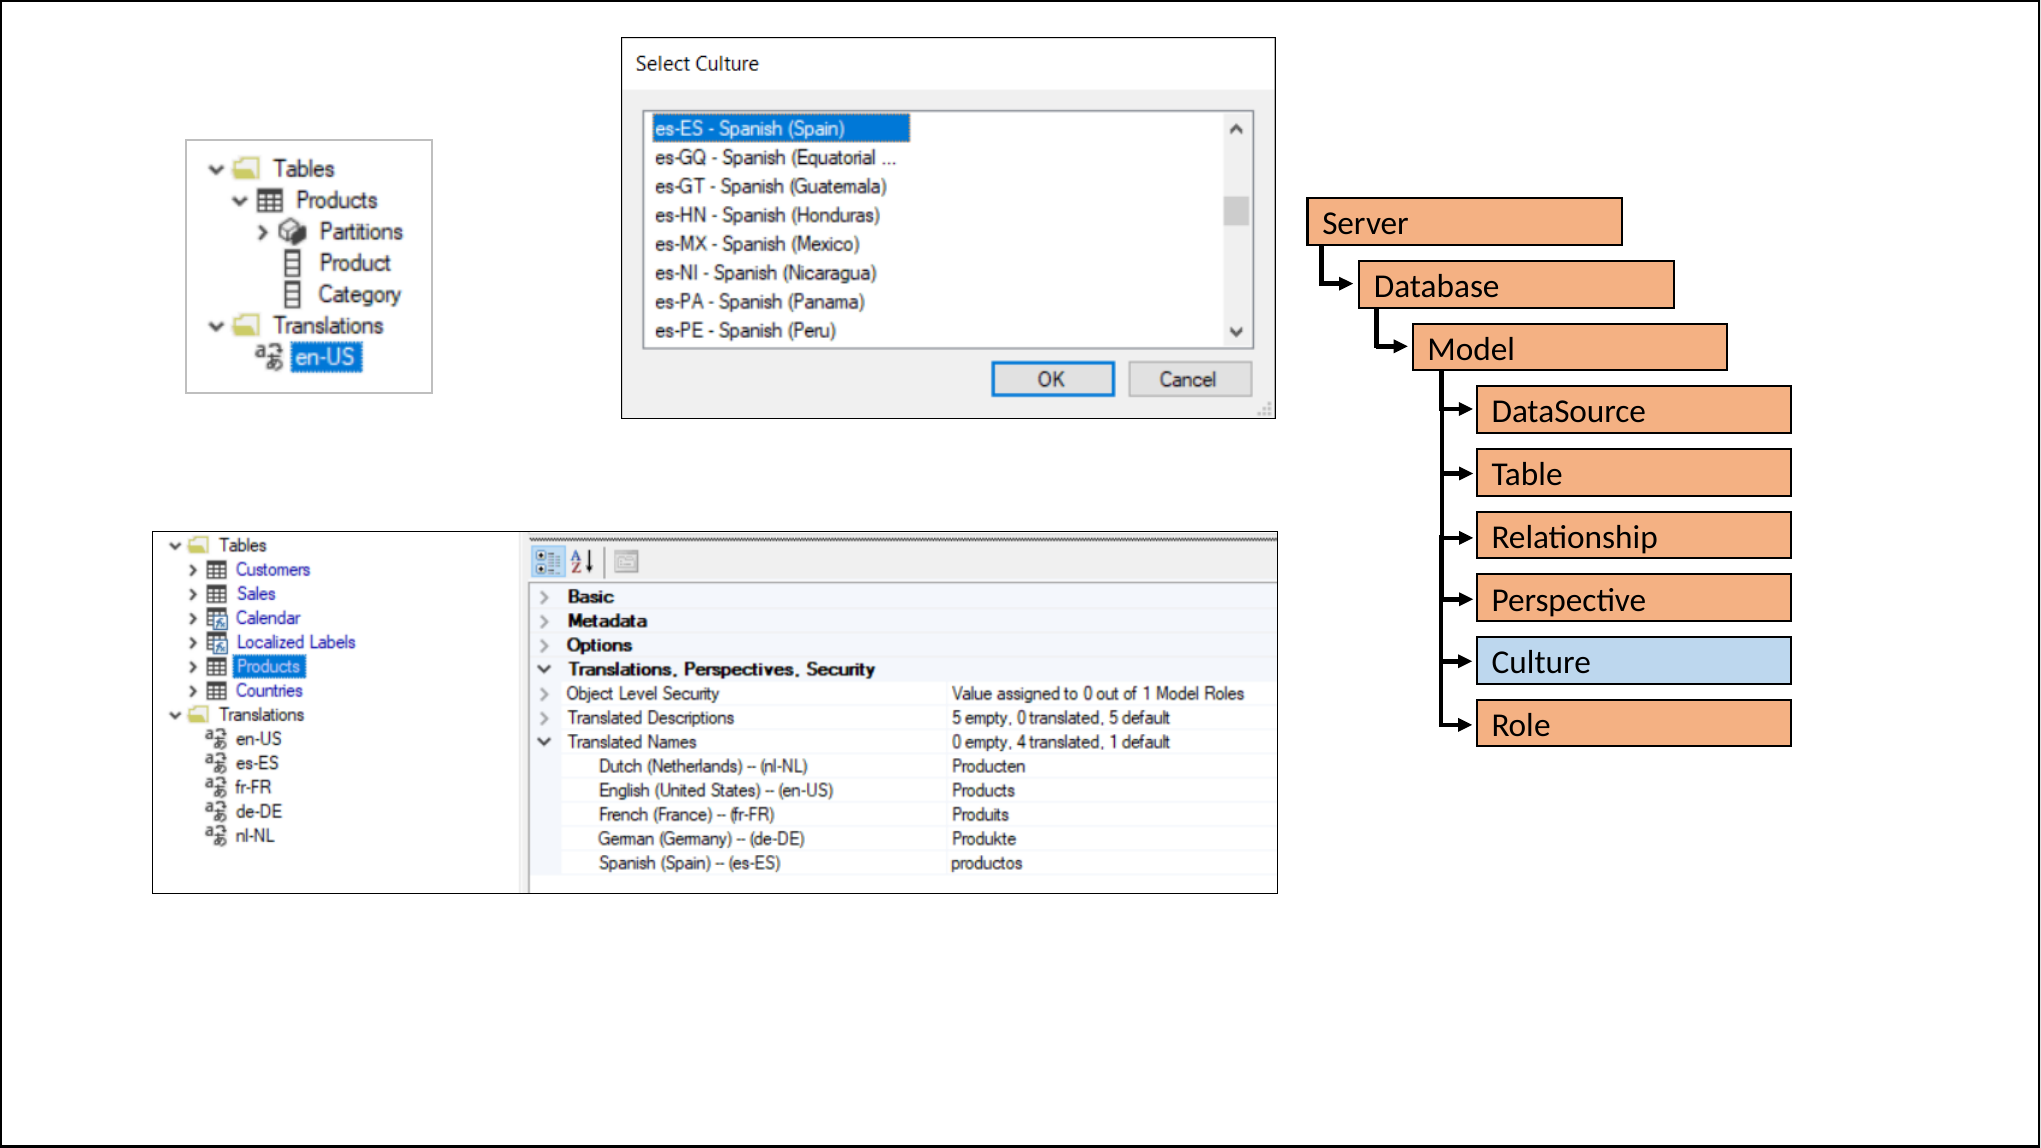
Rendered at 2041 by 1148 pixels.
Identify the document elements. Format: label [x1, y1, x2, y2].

text_box [1307, 198, 1792, 747]
text_box [185, 139, 433, 394]
picture [190, 152, 457, 395]
picture [152, 531, 1278, 894]
picture [621, 36, 1276, 419]
